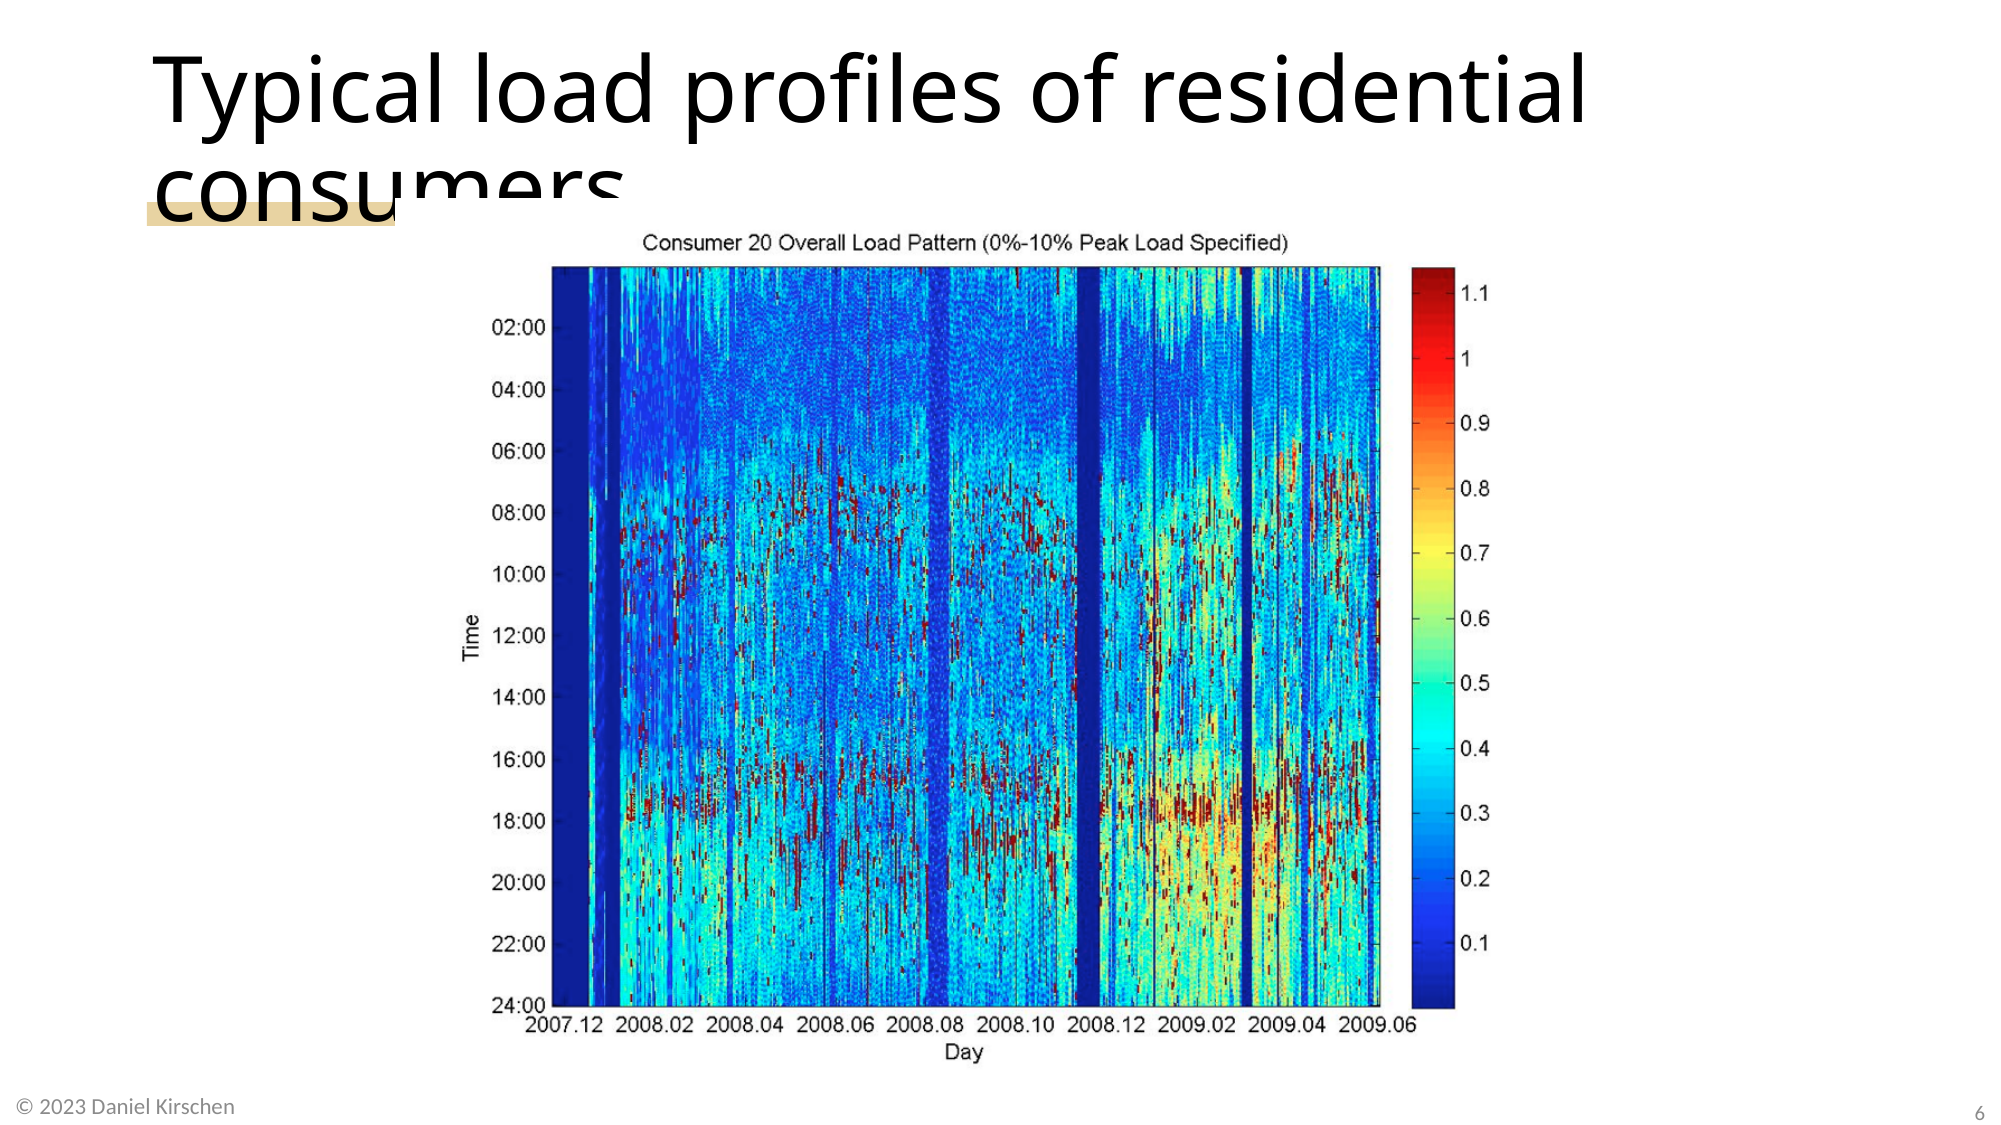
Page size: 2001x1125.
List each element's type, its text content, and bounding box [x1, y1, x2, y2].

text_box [395, 198, 1603, 1106]
slide_number 6 [1550, 1088, 2000, 1125]
slide_number © 2023 Daniel Kirschen [0, 1075, 517, 1125]
title Typical load profiles of residential consumers [137, 59, 1863, 226]
